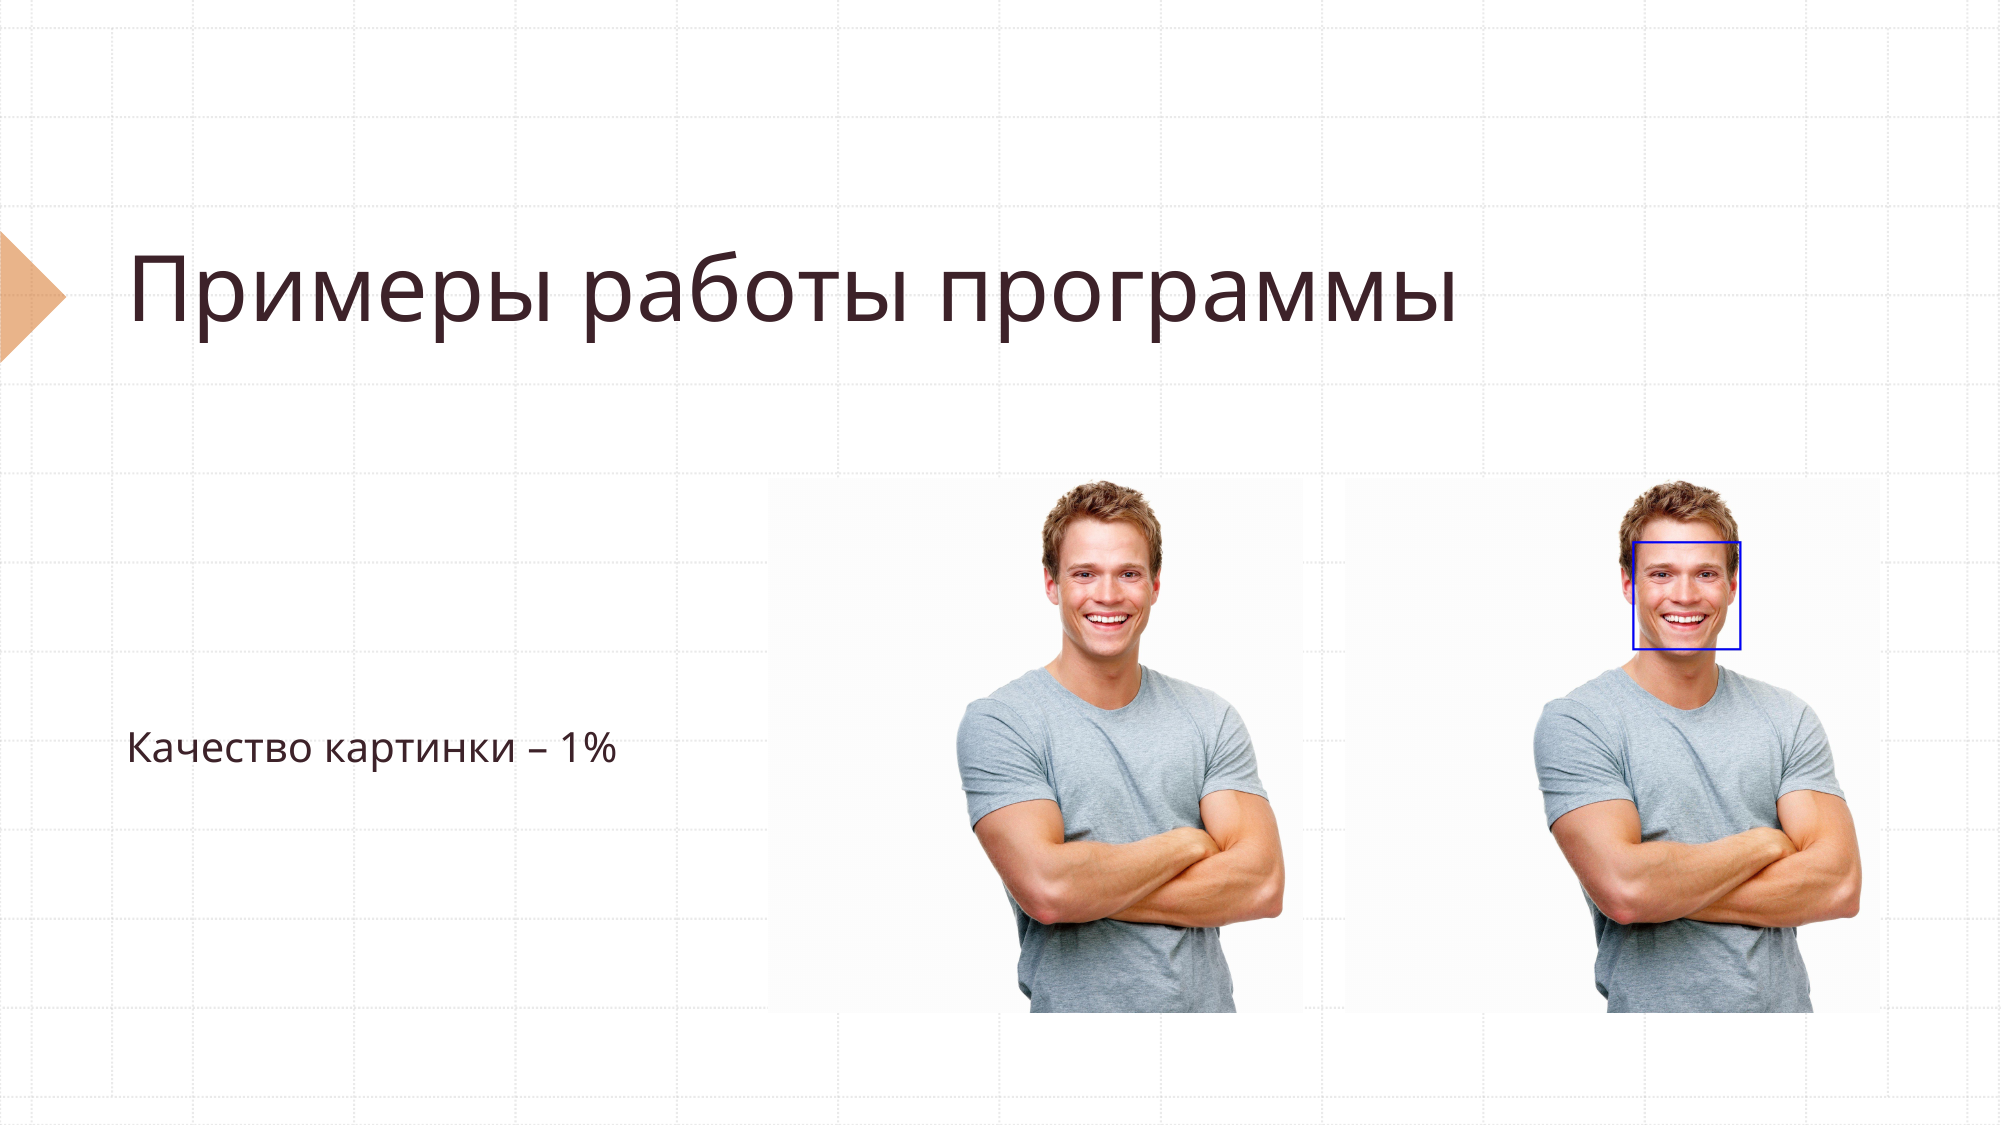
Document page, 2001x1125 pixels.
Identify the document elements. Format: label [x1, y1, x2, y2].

picture [1345, 478, 1880, 1013]
list [768, 478, 1303, 1013]
text_box [0, 0, 2000, 1125]
